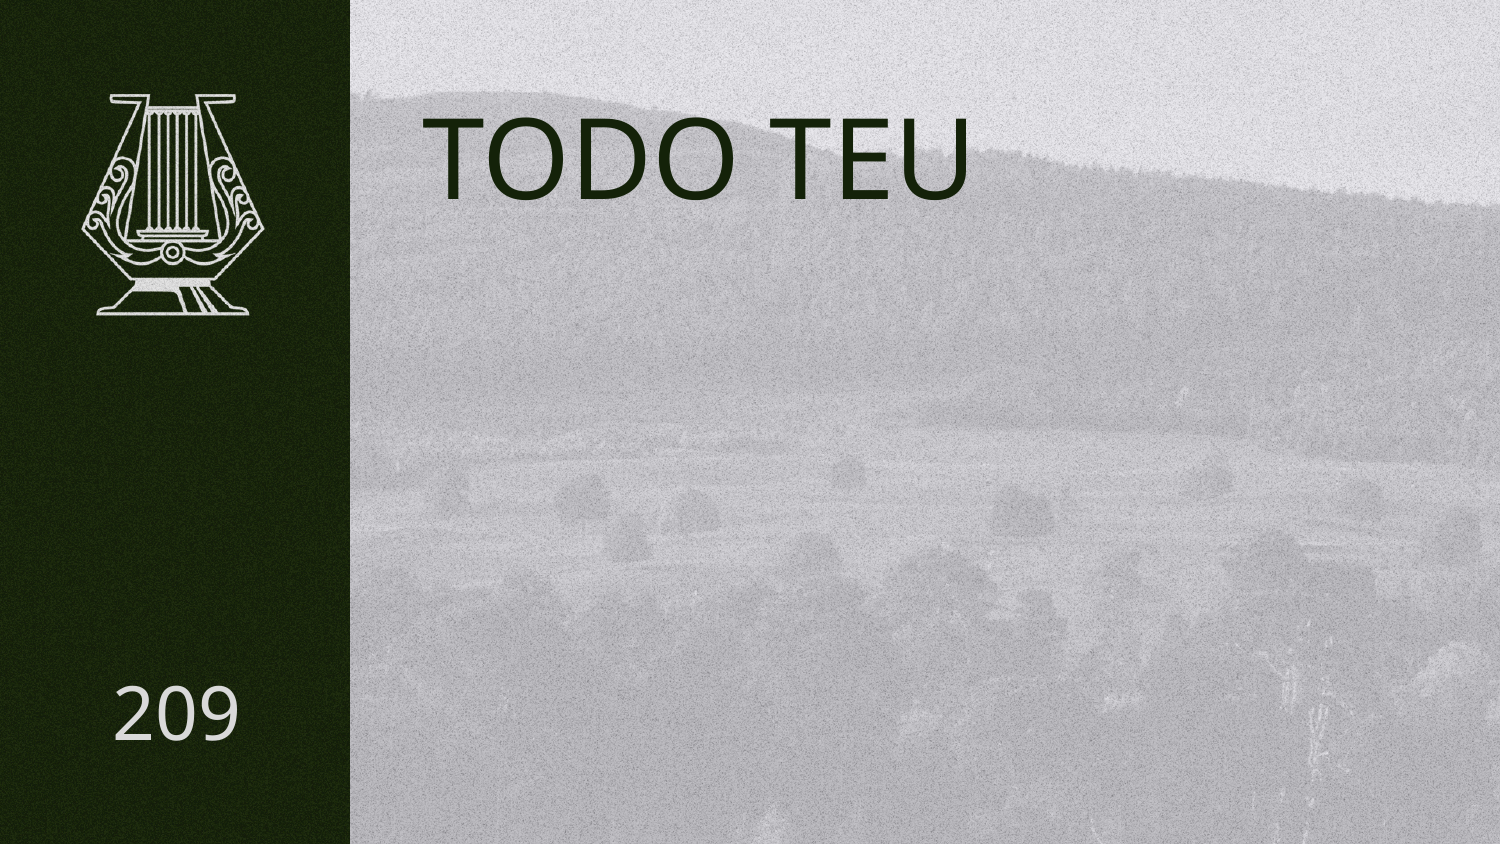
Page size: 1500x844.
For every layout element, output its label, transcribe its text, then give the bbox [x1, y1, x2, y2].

list 209 [76, 658, 278, 765]
picture [0, 0, 1500, 844]
title TODO TEU [407, 79, 1447, 777]
